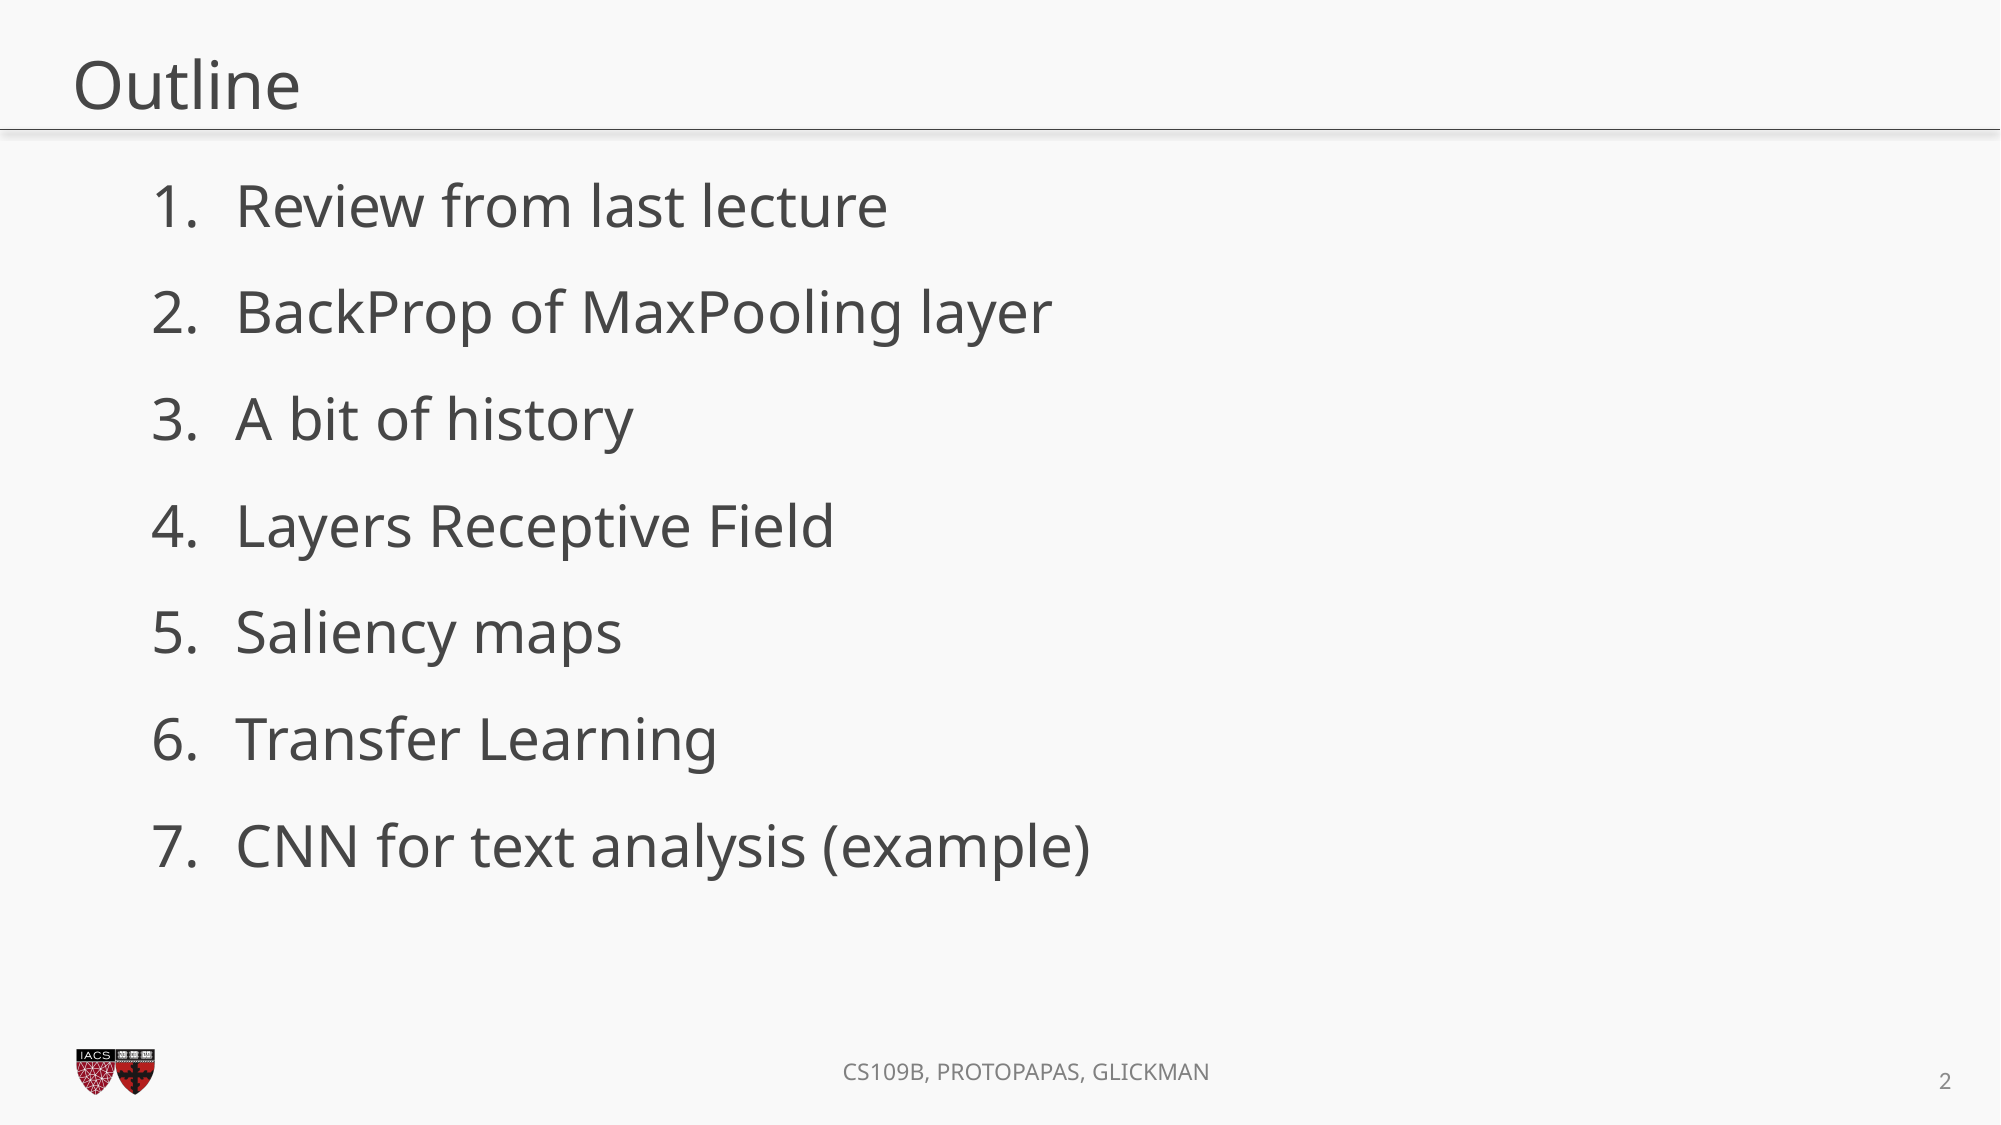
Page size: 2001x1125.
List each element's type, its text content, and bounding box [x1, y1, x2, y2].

title Outline [57, 35, 1943, 162]
list Review from last lecture BackProp of MaxPooling layer A bit of history Layers Receptive Field Saliency maps Transfer Learning CNN for text analysis (example) [136, 161, 1831, 508]
slide_number 2 [1500, 1050, 1967, 1110]
picture [75, 1049, 155, 1095]
